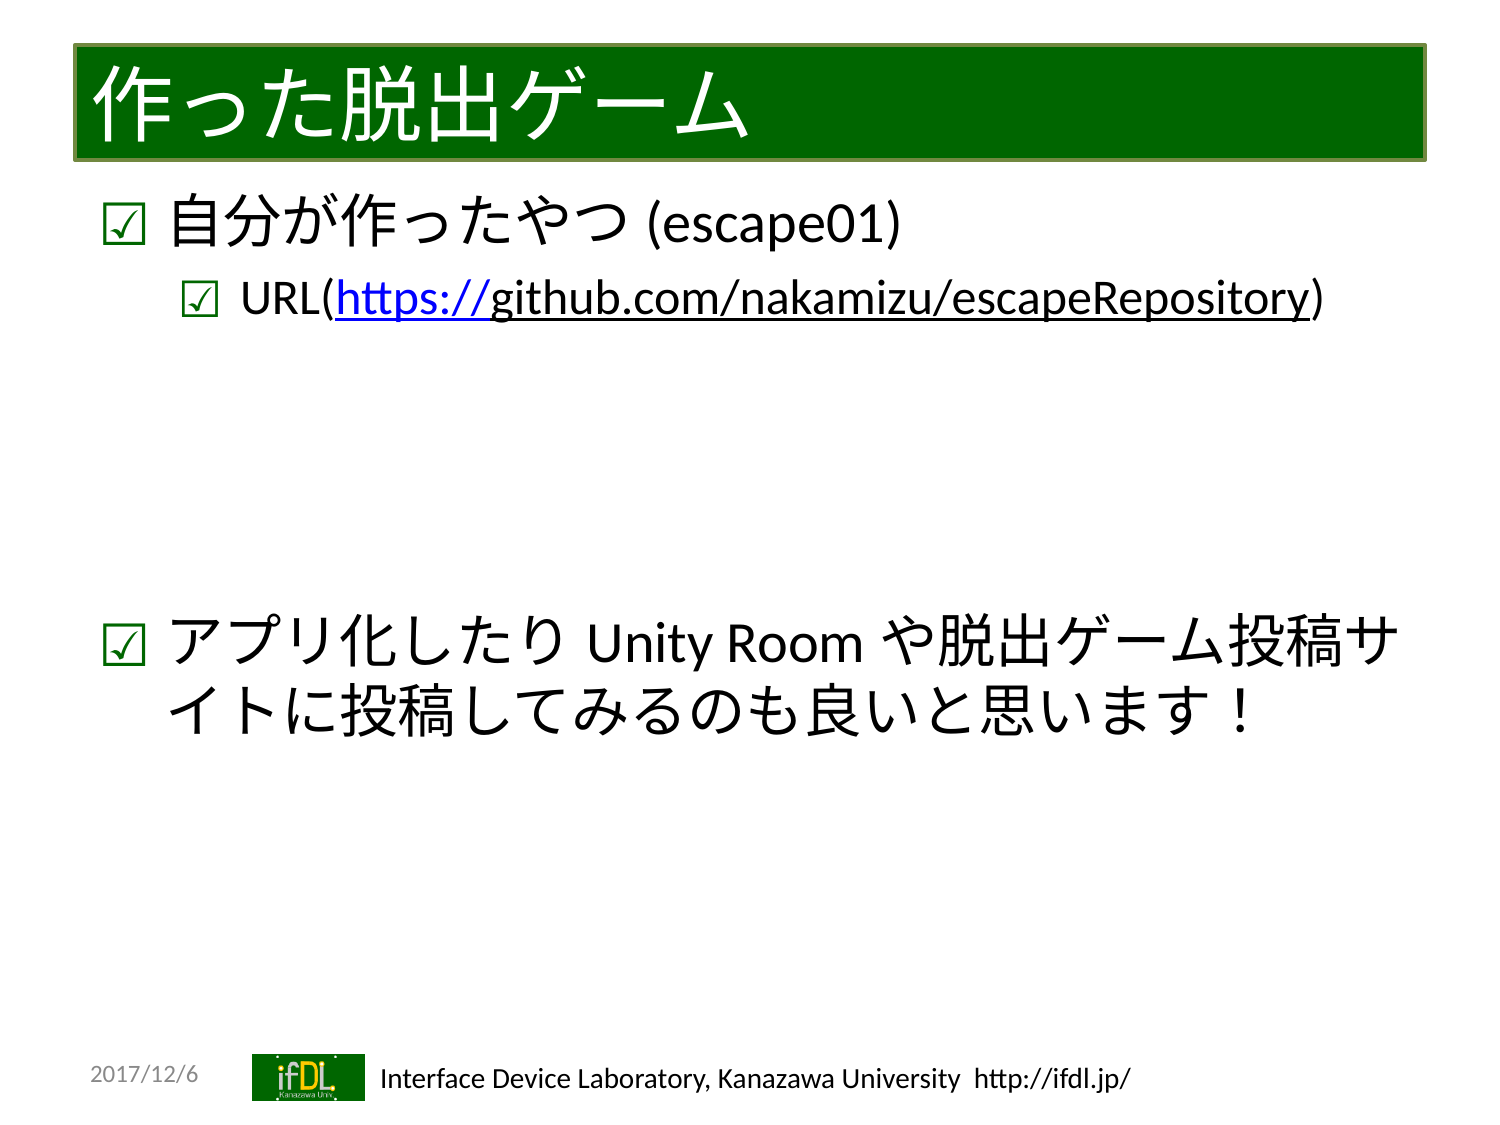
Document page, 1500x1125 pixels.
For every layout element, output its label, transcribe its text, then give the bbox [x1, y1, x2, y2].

title 作った脱出ゲーム [73, 43, 1427, 162]
list 自分が作ったやつ(escape01) URL(https://github.com/nakamizu/escapeRepository) アプリ化したりUnity Roomや脱出ゲーム投稿サイトに投稿してみるのも良いと思います！ [75, 169, 1425, 1041]
picture [252, 1054, 365, 1101]
